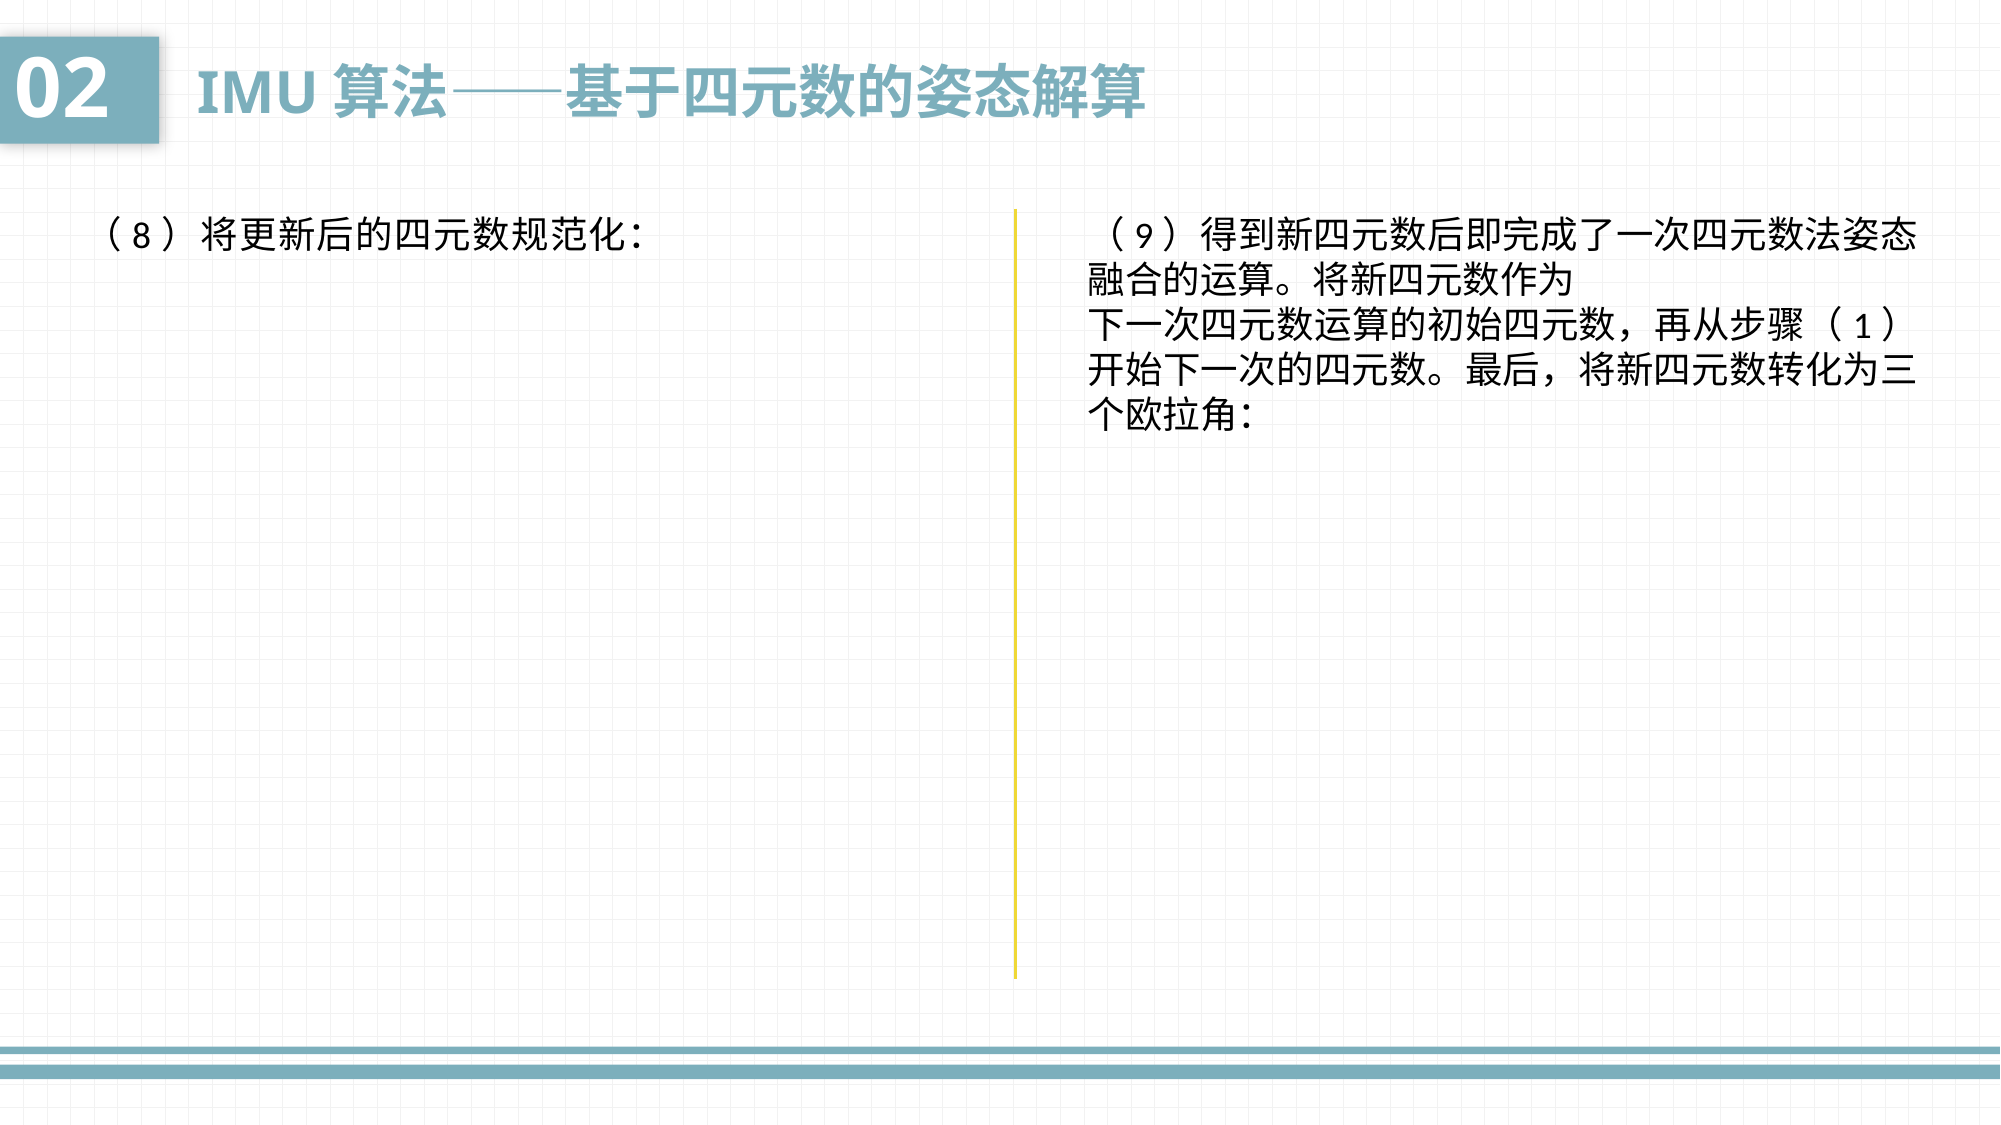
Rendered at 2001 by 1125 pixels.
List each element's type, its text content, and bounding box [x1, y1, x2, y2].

list IMU算法——基于四元数的姿态解算 [182, 36, 1238, 144]
text_box （8）将更新后的四元数规范化： [69, 203, 644, 264]
list 02 [0, 36, 160, 144]
text_box （9）得到新四元数后即完成了一次四元数法姿态融合的运算。将新四元数作为 下一次四元数运算的初始四元数，再从步骤（1）开始下一次的四元数。最后，将新四元数转化为三个欧拉角： [1072, 203, 1934, 444]
